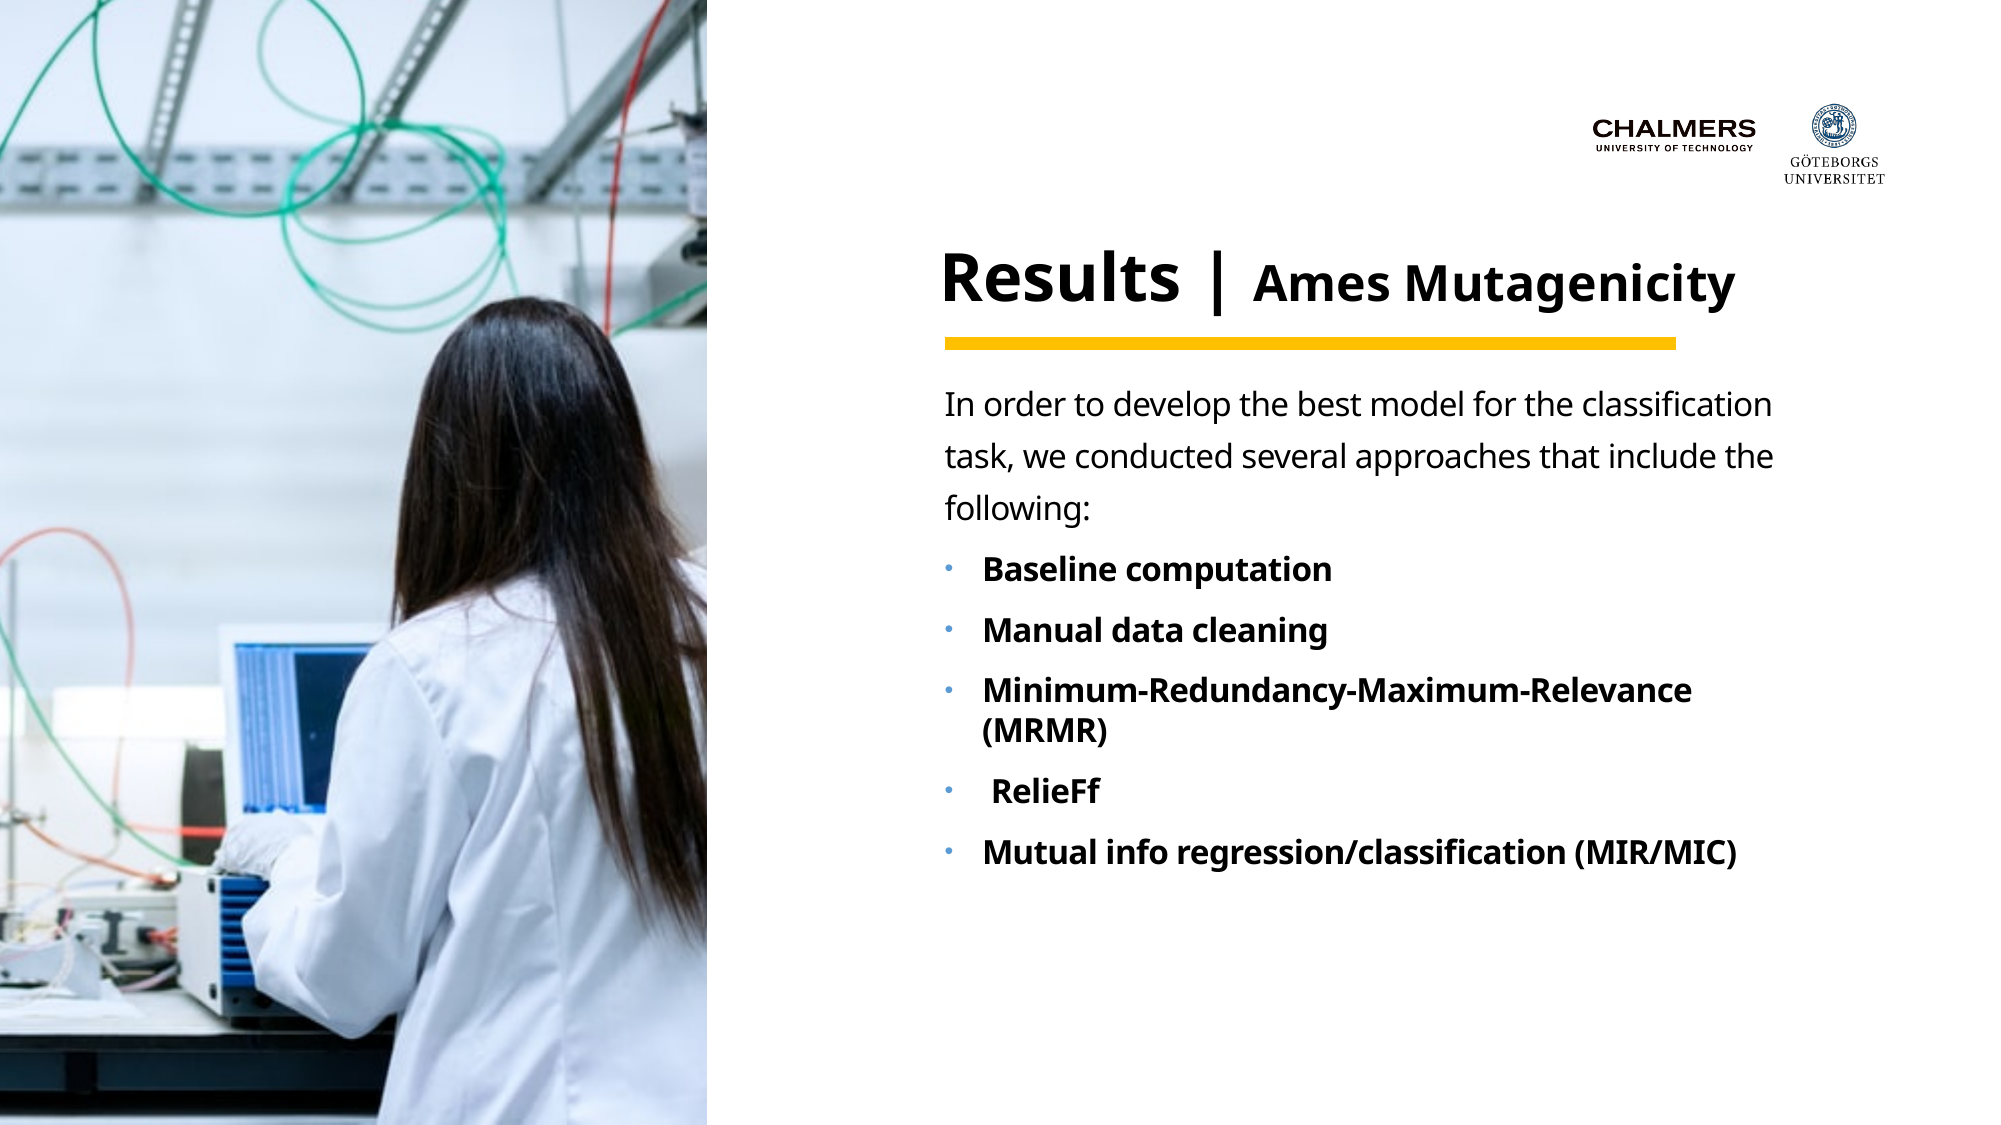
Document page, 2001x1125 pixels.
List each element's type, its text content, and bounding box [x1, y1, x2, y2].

picture [0, 0, 707, 1125]
text_box In order to develop the best model for the classification task, we conducted several approaches that include the following: Baseline computation Manual data cleaning Minimum-Redundancy-Maximum-Relevance (MRMR) RelieFf Mutual info regression/classification (MIR/MIC) [944, 371, 1778, 982]
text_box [1590, 87, 1891, 200]
text_box Results | Ames Mutagenicity [924, 227, 1758, 323]
